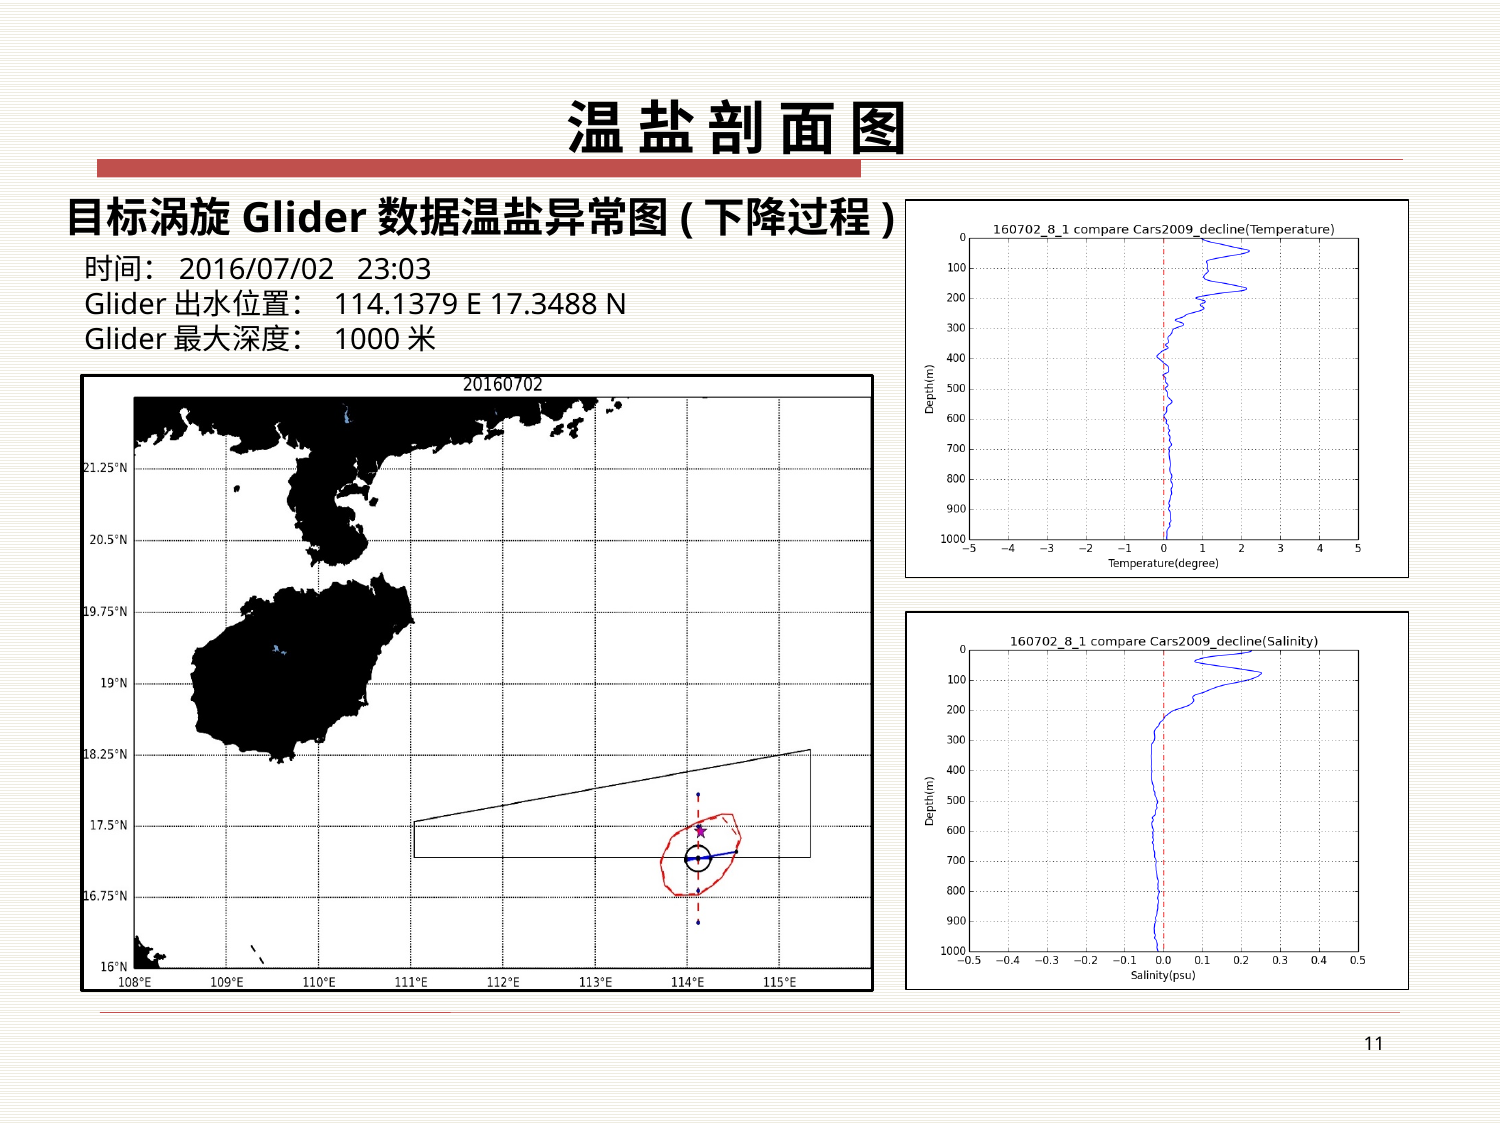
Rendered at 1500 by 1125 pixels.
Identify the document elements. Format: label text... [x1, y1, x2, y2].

title 温盐剖面图 [254, 50, 1220, 160]
picture [906, 612, 1409, 989]
slide_number 11 [1074, 1024, 1401, 1103]
text_box 时间：2016/07/02 23:03 Glider出水位置： 114.1379 E 17.3488 N Glider最大深度： 1000米 [69, 242, 898, 363]
text_box 目标涡旋Glider数据温盐异常图(下降过程) [49, 183, 910, 249]
picture [905, 200, 1409, 577]
picture [83, 376, 872, 989]
